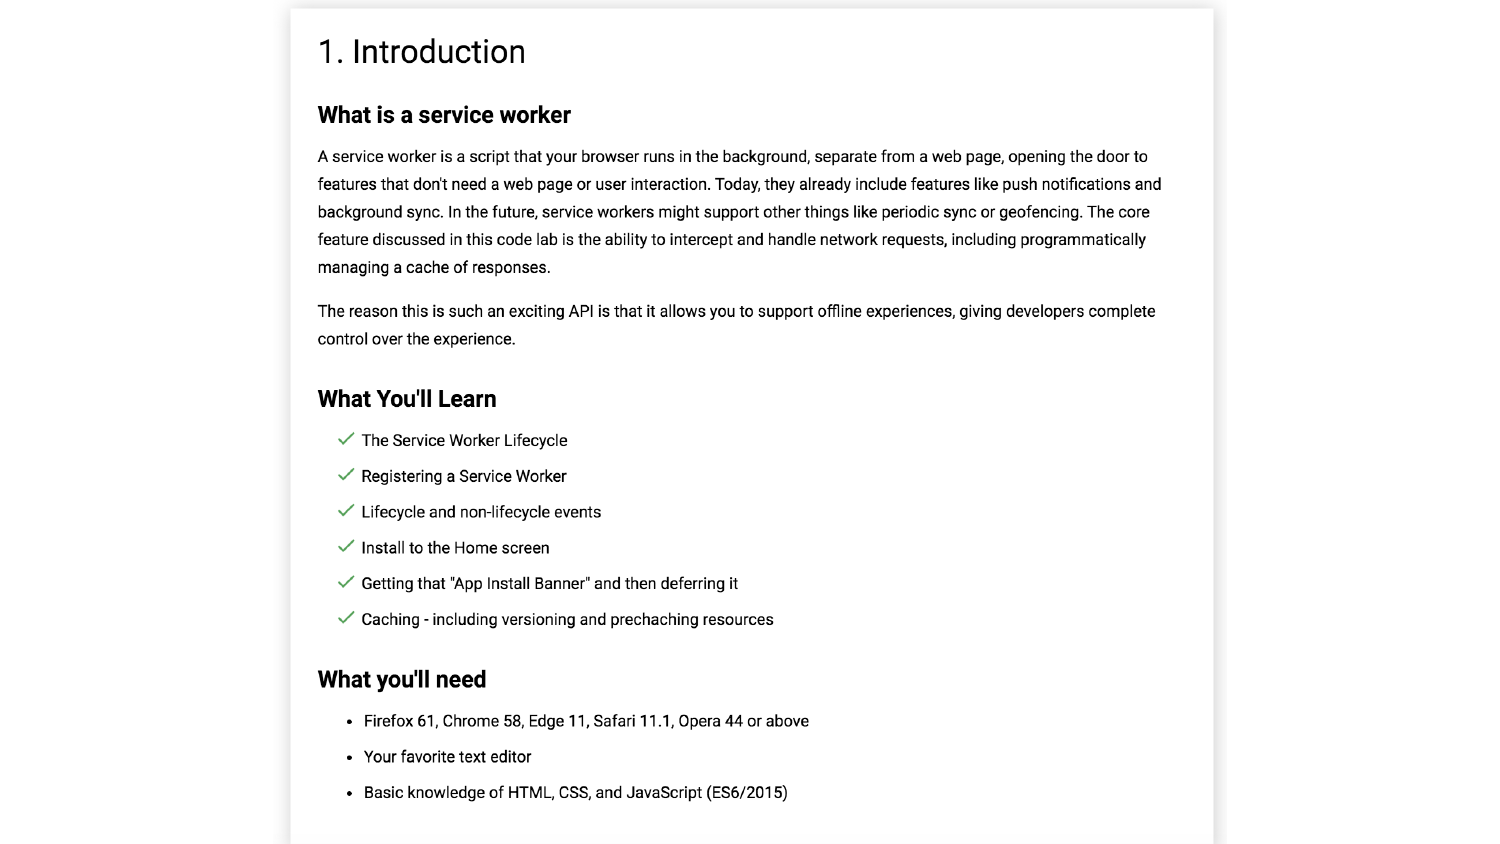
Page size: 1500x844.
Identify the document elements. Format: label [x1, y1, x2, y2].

picture [273, 0, 1227, 844]
